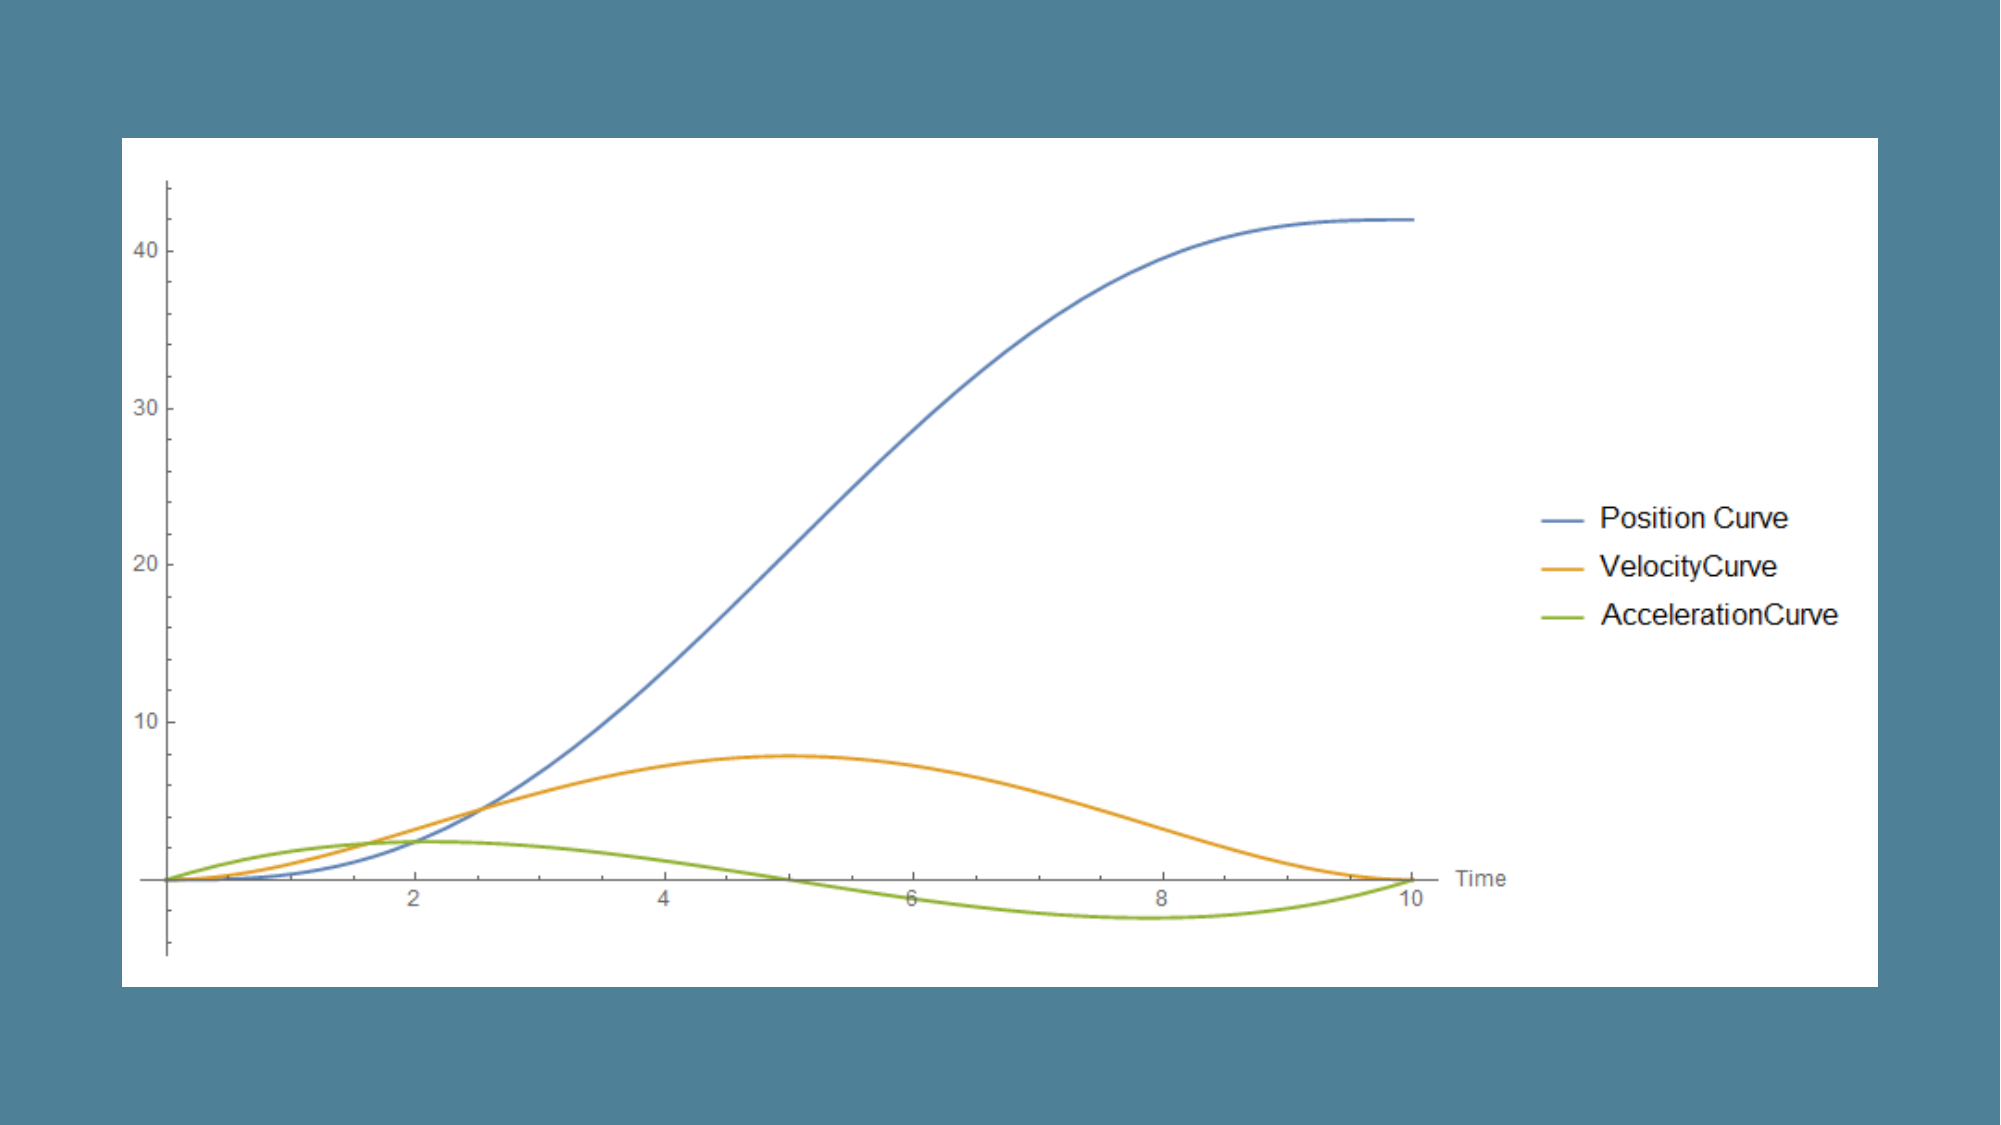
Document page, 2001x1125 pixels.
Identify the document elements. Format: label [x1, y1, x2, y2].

picture [122, 138, 1878, 987]
